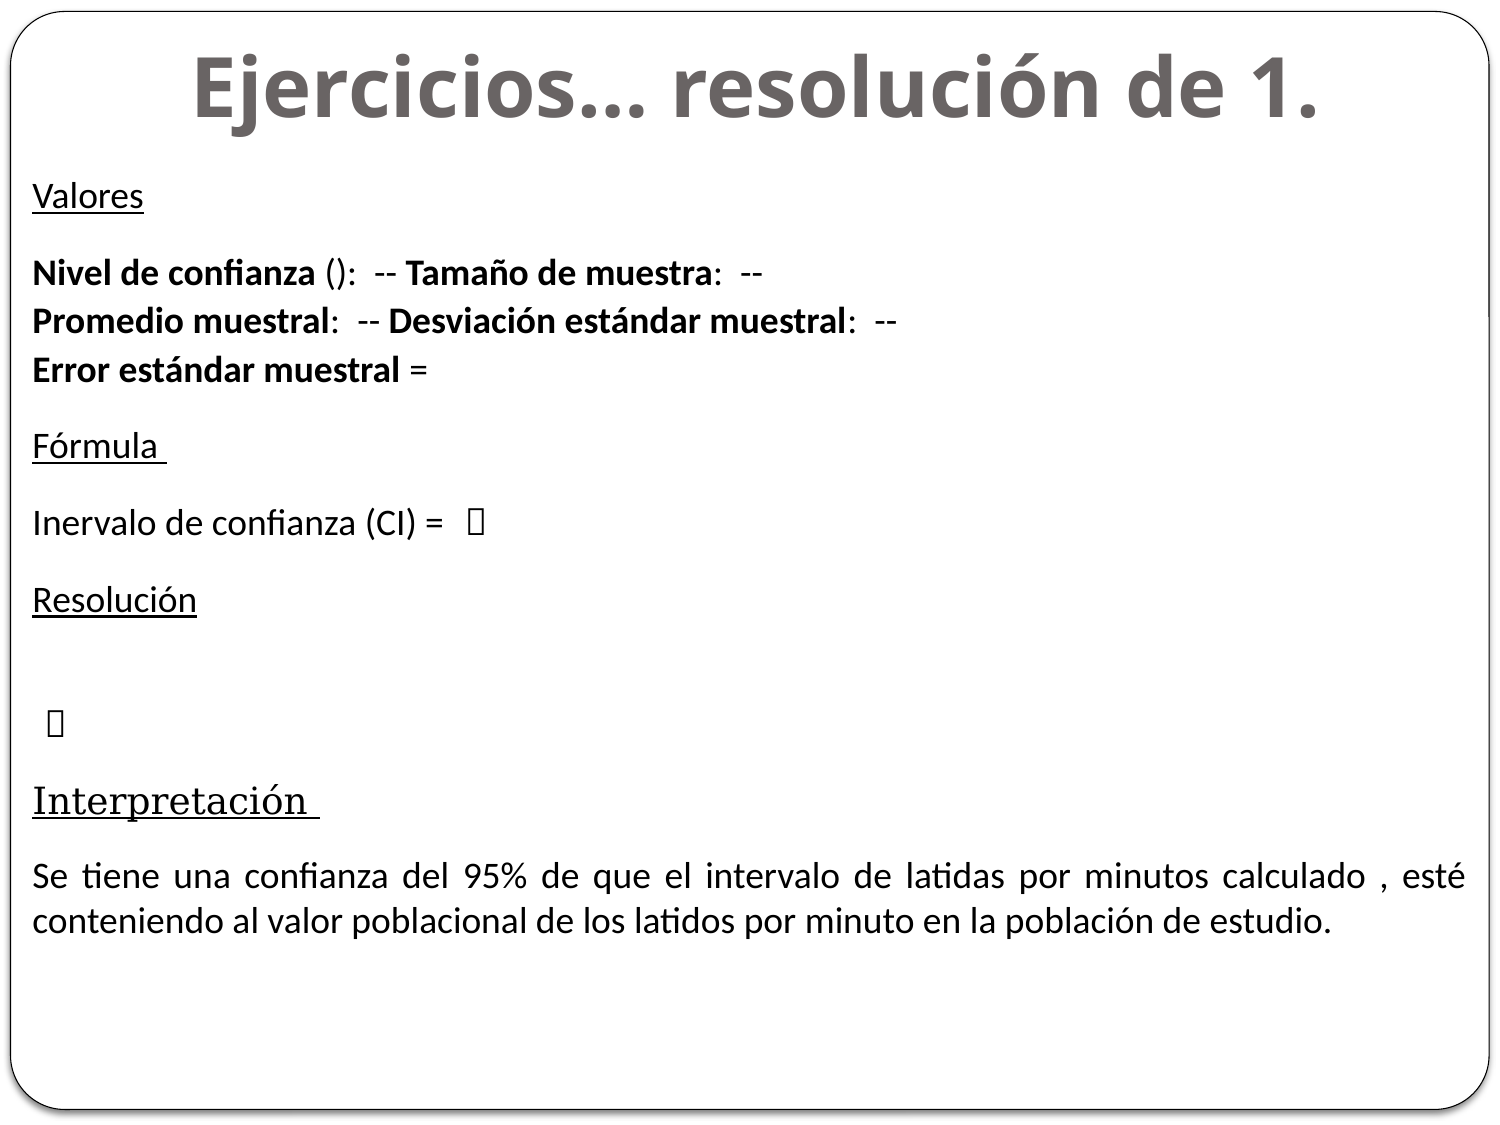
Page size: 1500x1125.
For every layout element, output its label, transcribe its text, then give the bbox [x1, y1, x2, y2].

title Ejercicios… resolución de 1. [41, 7, 1471, 149]
